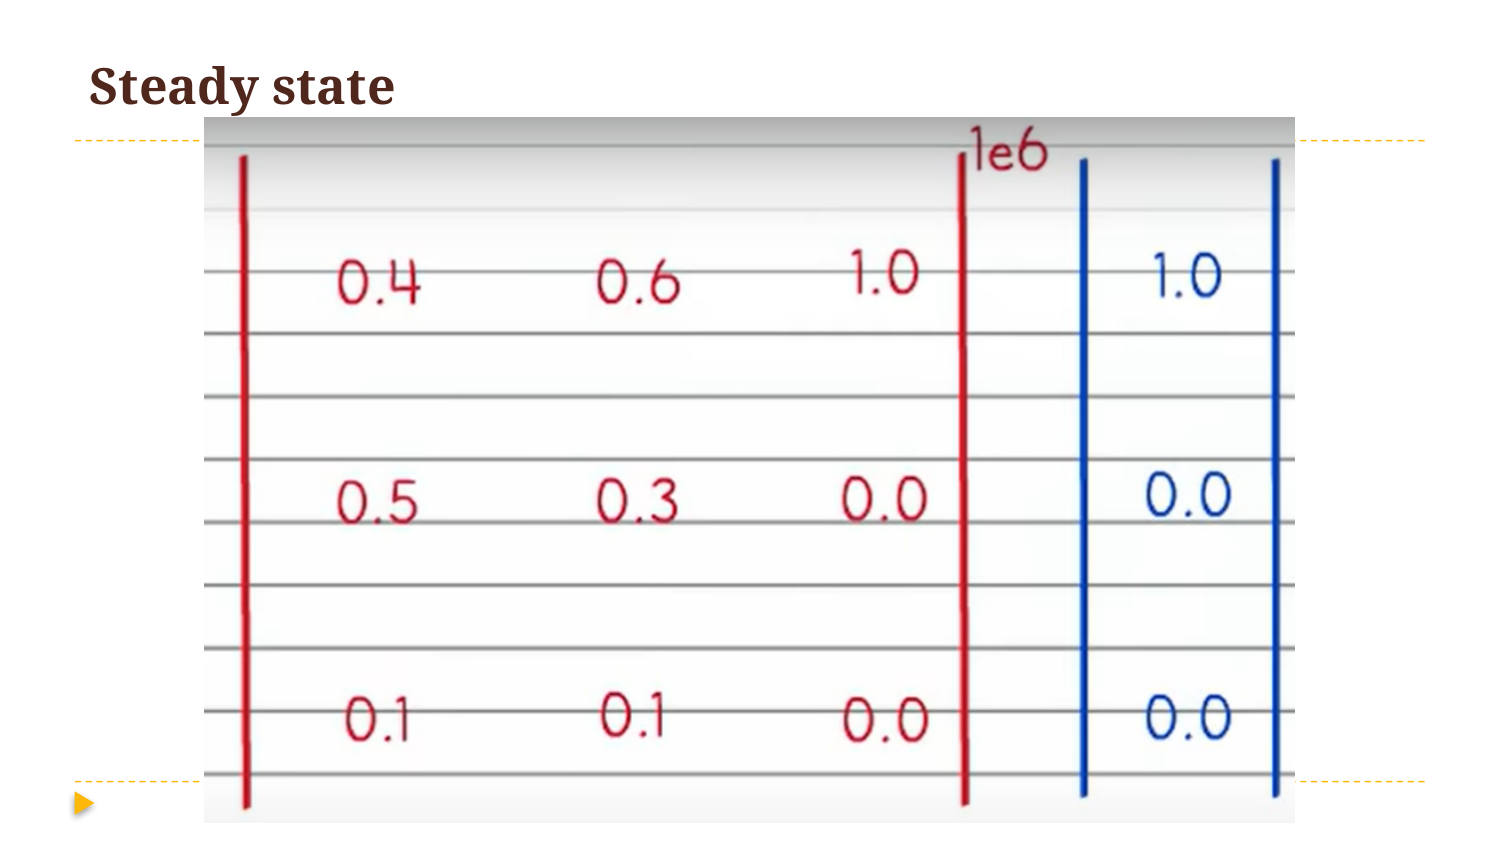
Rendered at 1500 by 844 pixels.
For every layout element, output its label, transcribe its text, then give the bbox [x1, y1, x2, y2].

title Steady state [75, 18, 1425, 122]
picture [204, 117, 1296, 823]
